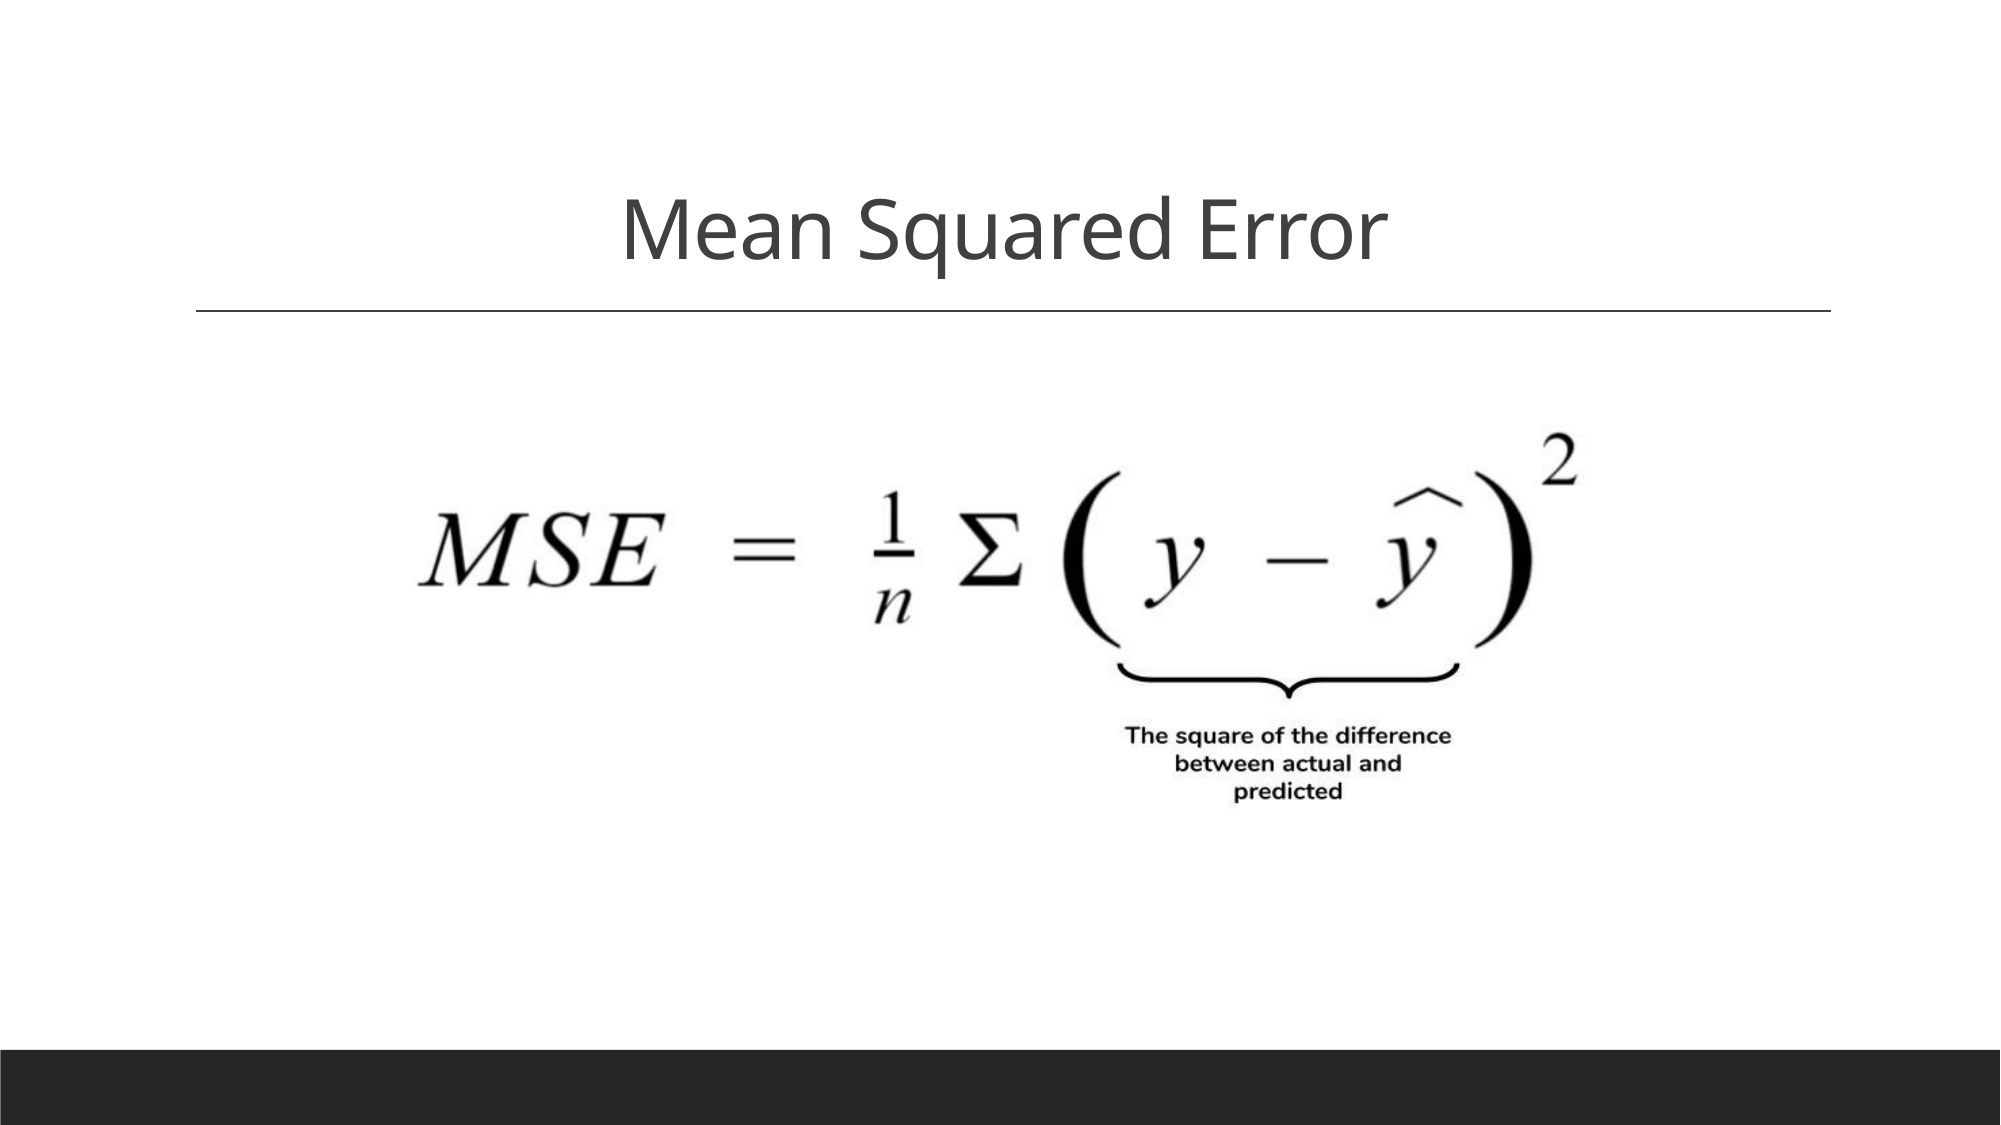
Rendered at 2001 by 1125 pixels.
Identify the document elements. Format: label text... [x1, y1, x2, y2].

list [349, 353, 1649, 841]
title Mean Squared Error [180, 47, 1830, 285]
